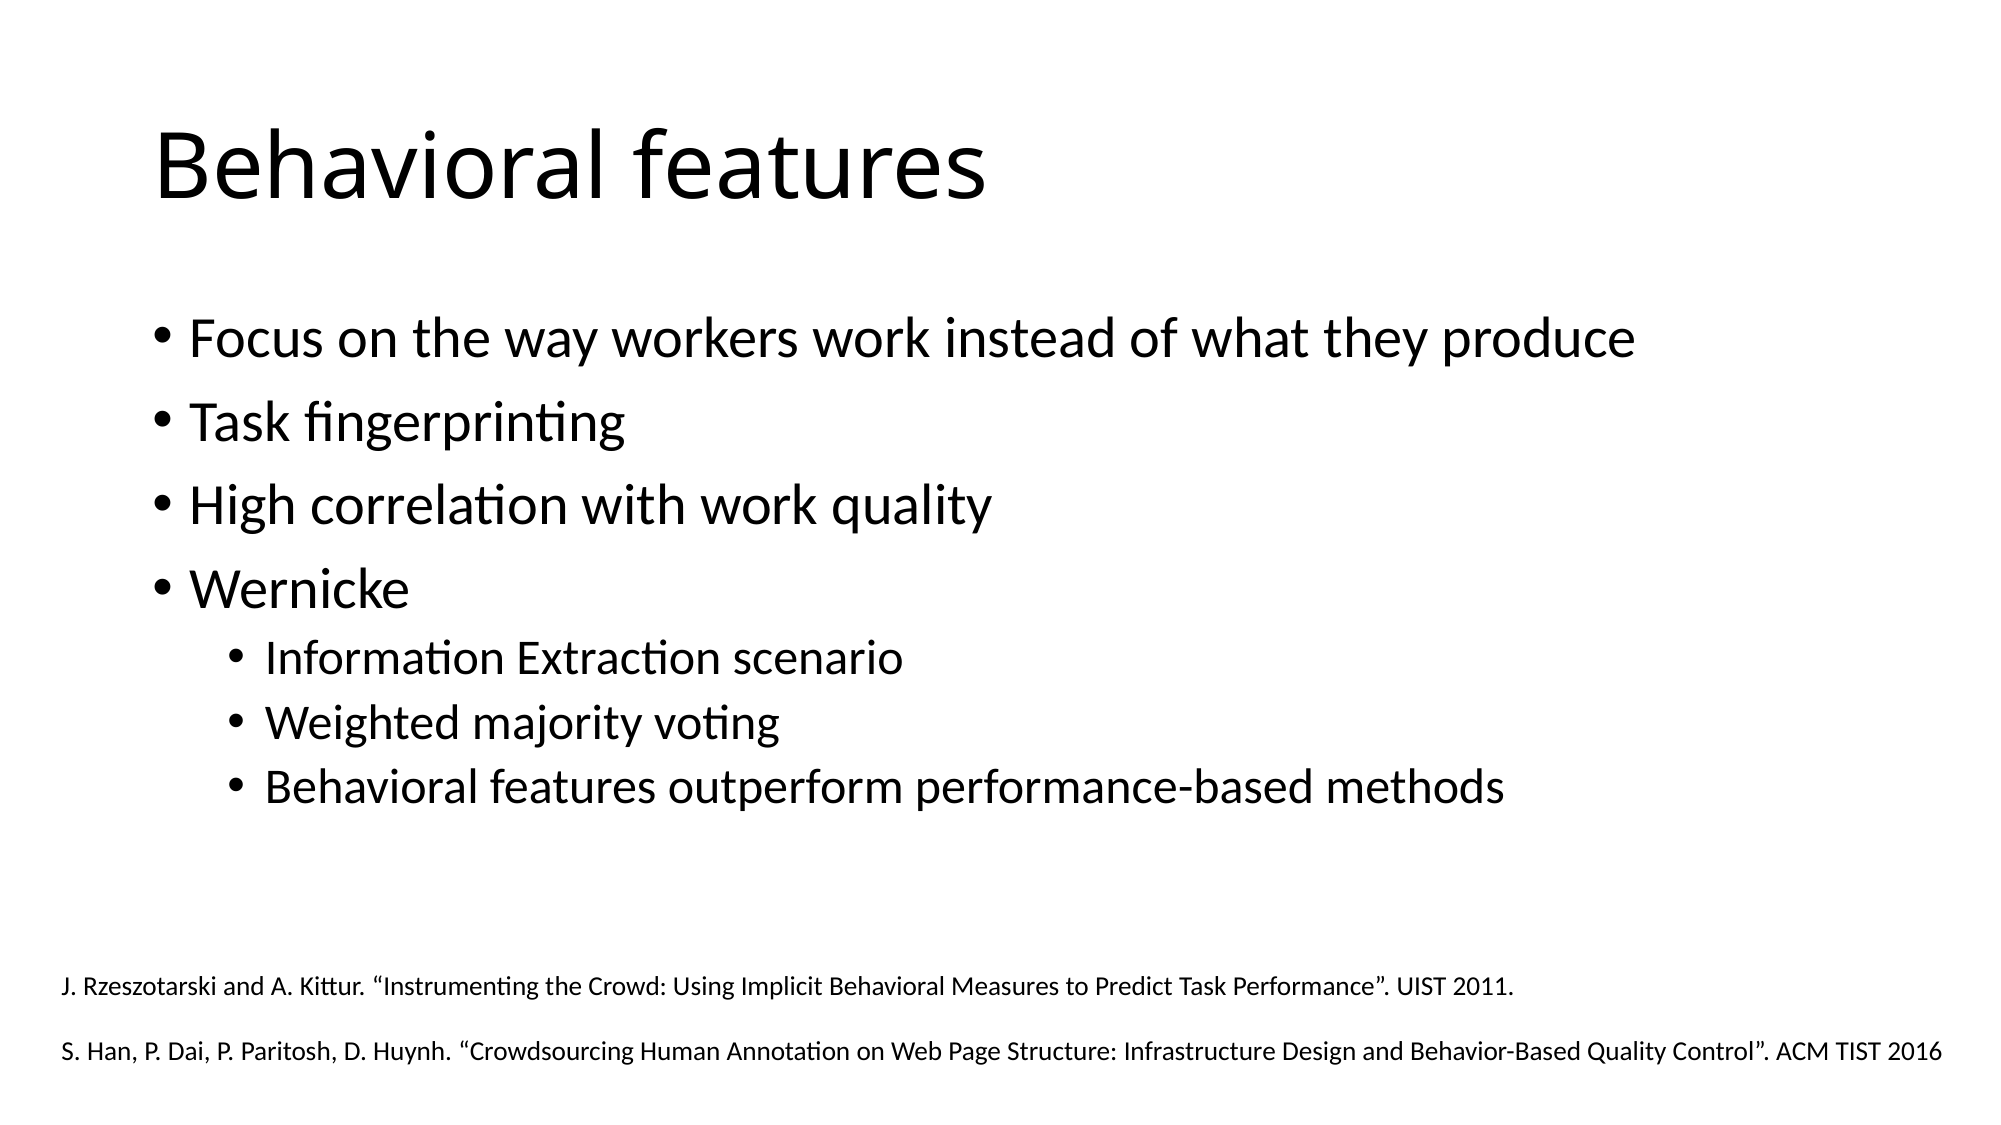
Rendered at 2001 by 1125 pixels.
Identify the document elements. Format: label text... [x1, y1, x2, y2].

list Focus on the way workers work instead of what they produce Task fingerprinting High correlation with work quality Wernicke Information Extraction scenario Weighted majority voting Behavioral features outperform performance-based methods [137, 299, 1863, 894]
title Behavioral features [137, 59, 1863, 278]
text_box J. Rzeszotarski and A. Kittur. “Instrumenting the Crowd: Using Implicit Behavioral Measures to Predict Task Performance”. UIST 2011. S. Han, P. Dai, P. Paritosh, D. Huynh. “Crowdsourcing Human Annotation on Web Page Structure: Infrastructure Design and Behavior-Based Quality Control”. ACM TIST 2016 [46, 894, 1978, 1078]
